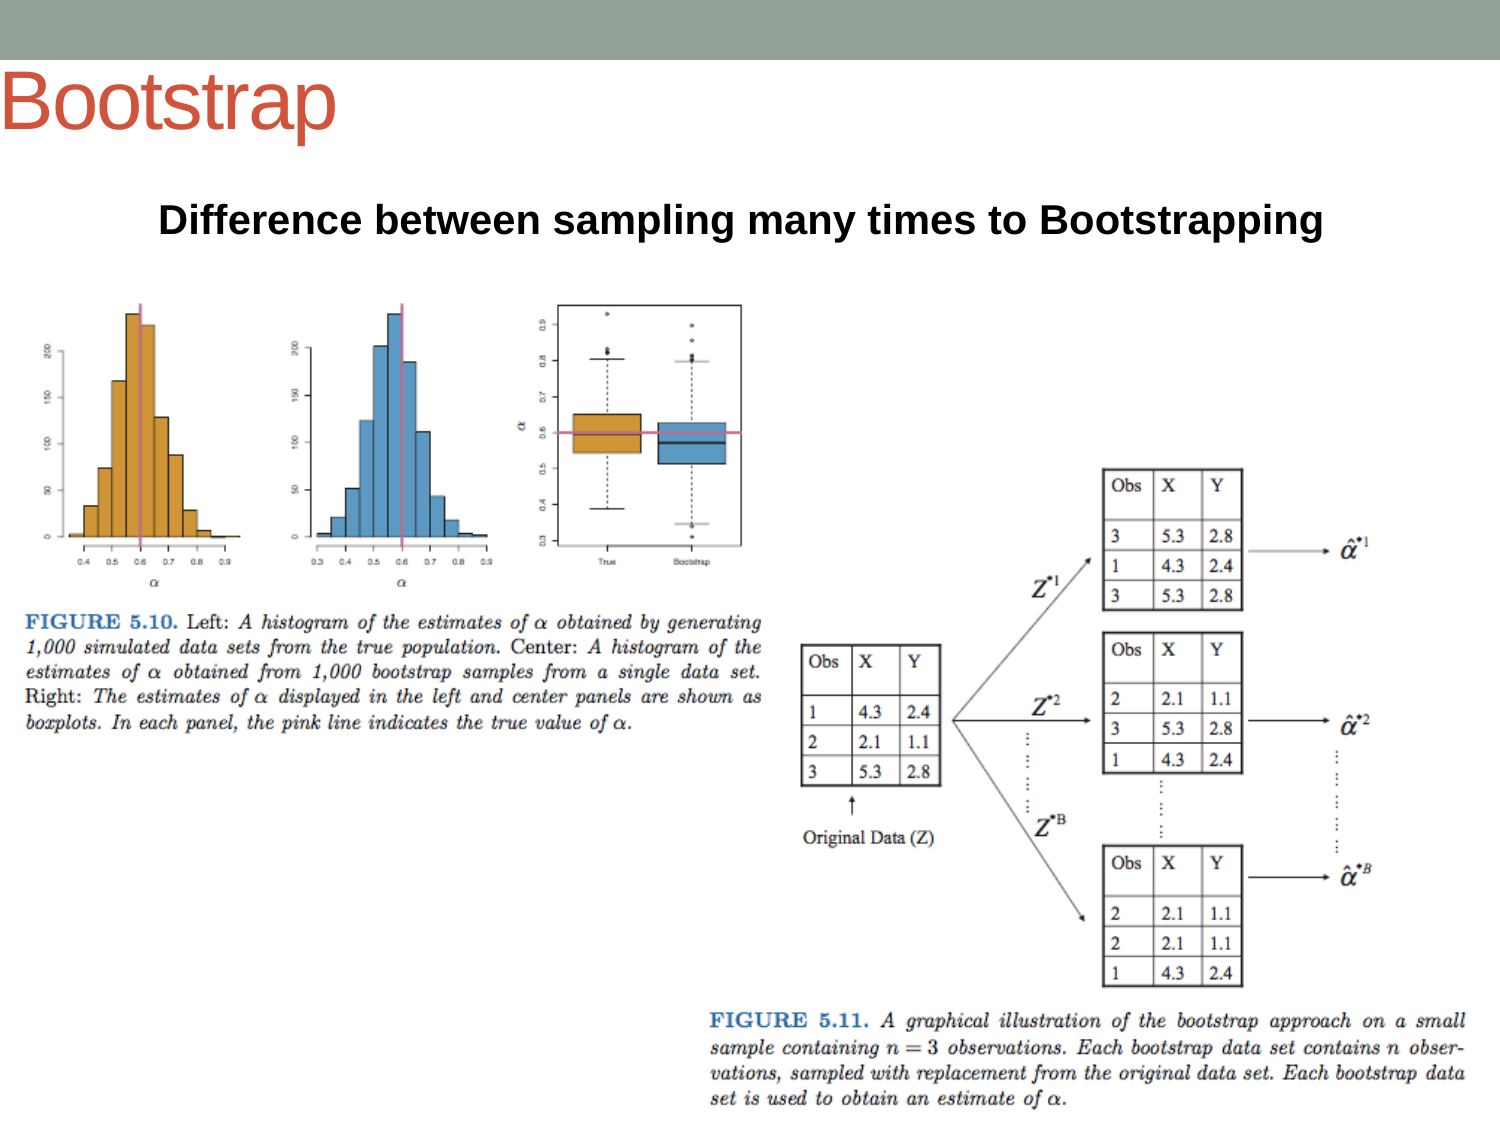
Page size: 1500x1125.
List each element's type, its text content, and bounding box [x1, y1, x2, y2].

picture [5, 286, 1499, 1125]
title Bootstrap [0, 17, 1391, 176]
text_box Difference between sampling many times to Bootstrapping [48, 185, 1434, 278]
